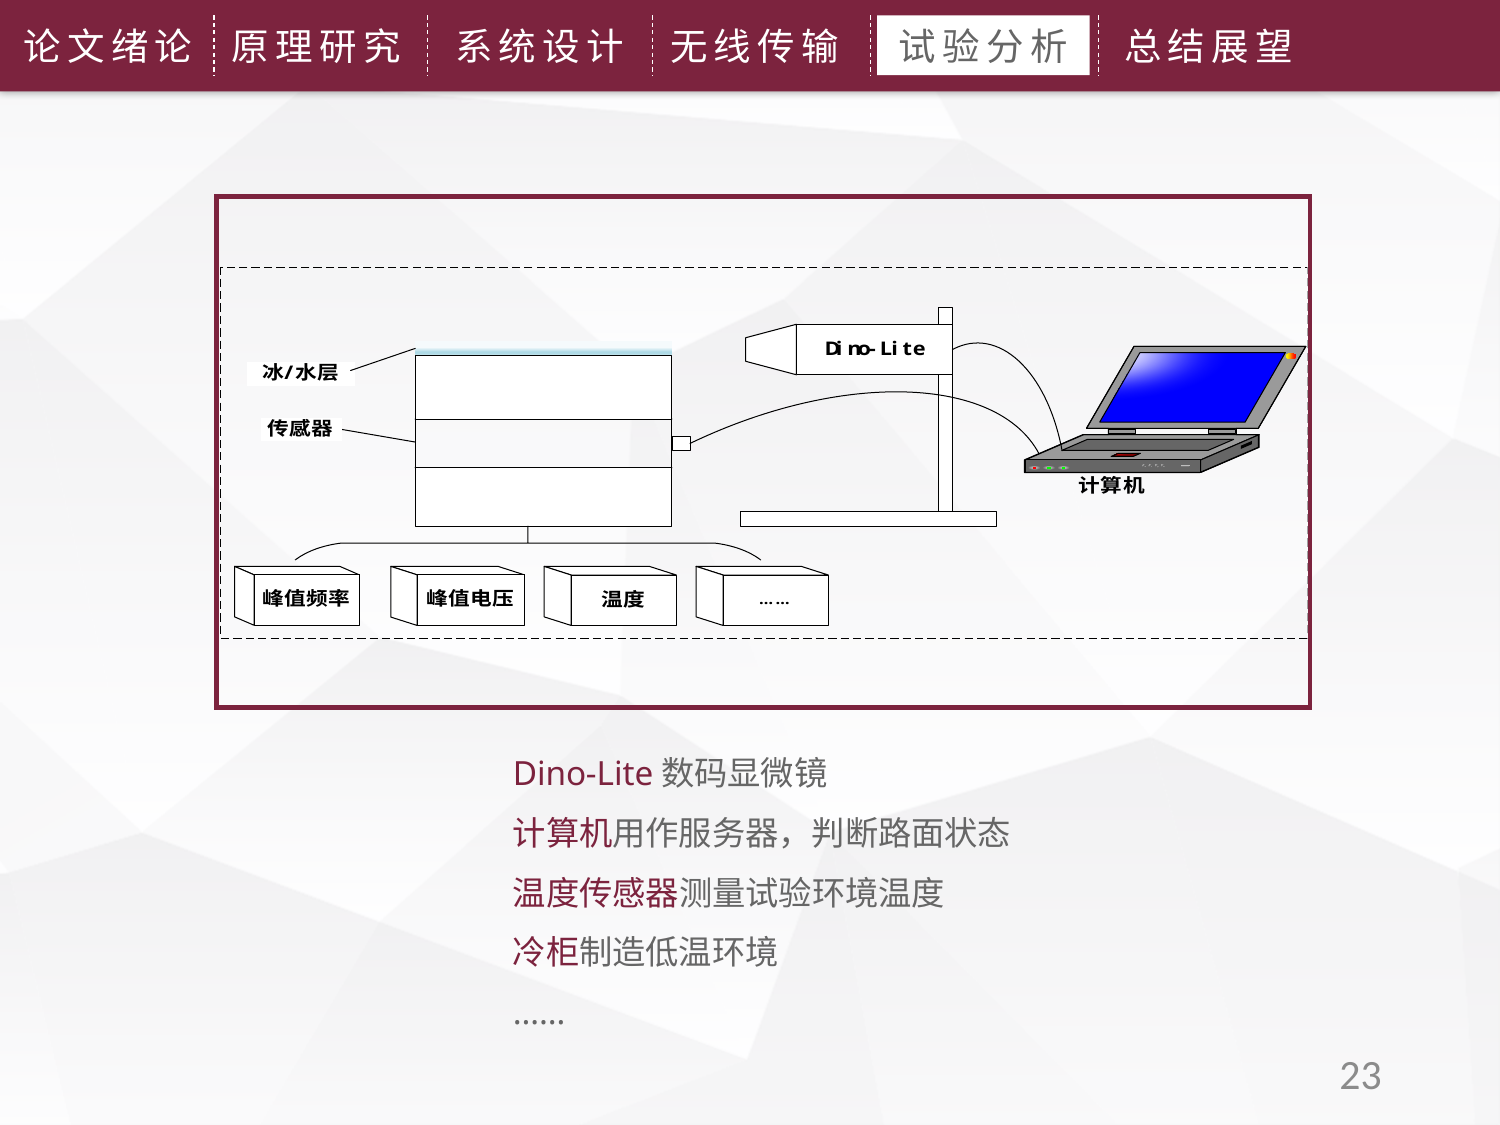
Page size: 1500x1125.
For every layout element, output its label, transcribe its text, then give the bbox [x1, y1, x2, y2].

text_box 无线传输 [655, 15, 868, 76]
text_box Dino-Lite数码显微镜 计算机用作服务器，判断路面状态 温度传感器测量试验环境温度 冷柜制造低温环境 …… [498, 724, 1060, 1039]
text_box 论文绪论 [8, 15, 213, 76]
text_box 总结展望 [1109, 15, 1322, 76]
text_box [218, 198, 1308, 706]
slide_number 23 [1059, 1042, 1397, 1103]
text_box 试验分析 [877, 15, 1090, 76]
text_box 系统设计 [440, 15, 652, 76]
text_box 原理研究 [217, 15, 427, 76]
picture [0, 92, 1500, 1125]
text_box [0, 0, 1500, 92]
